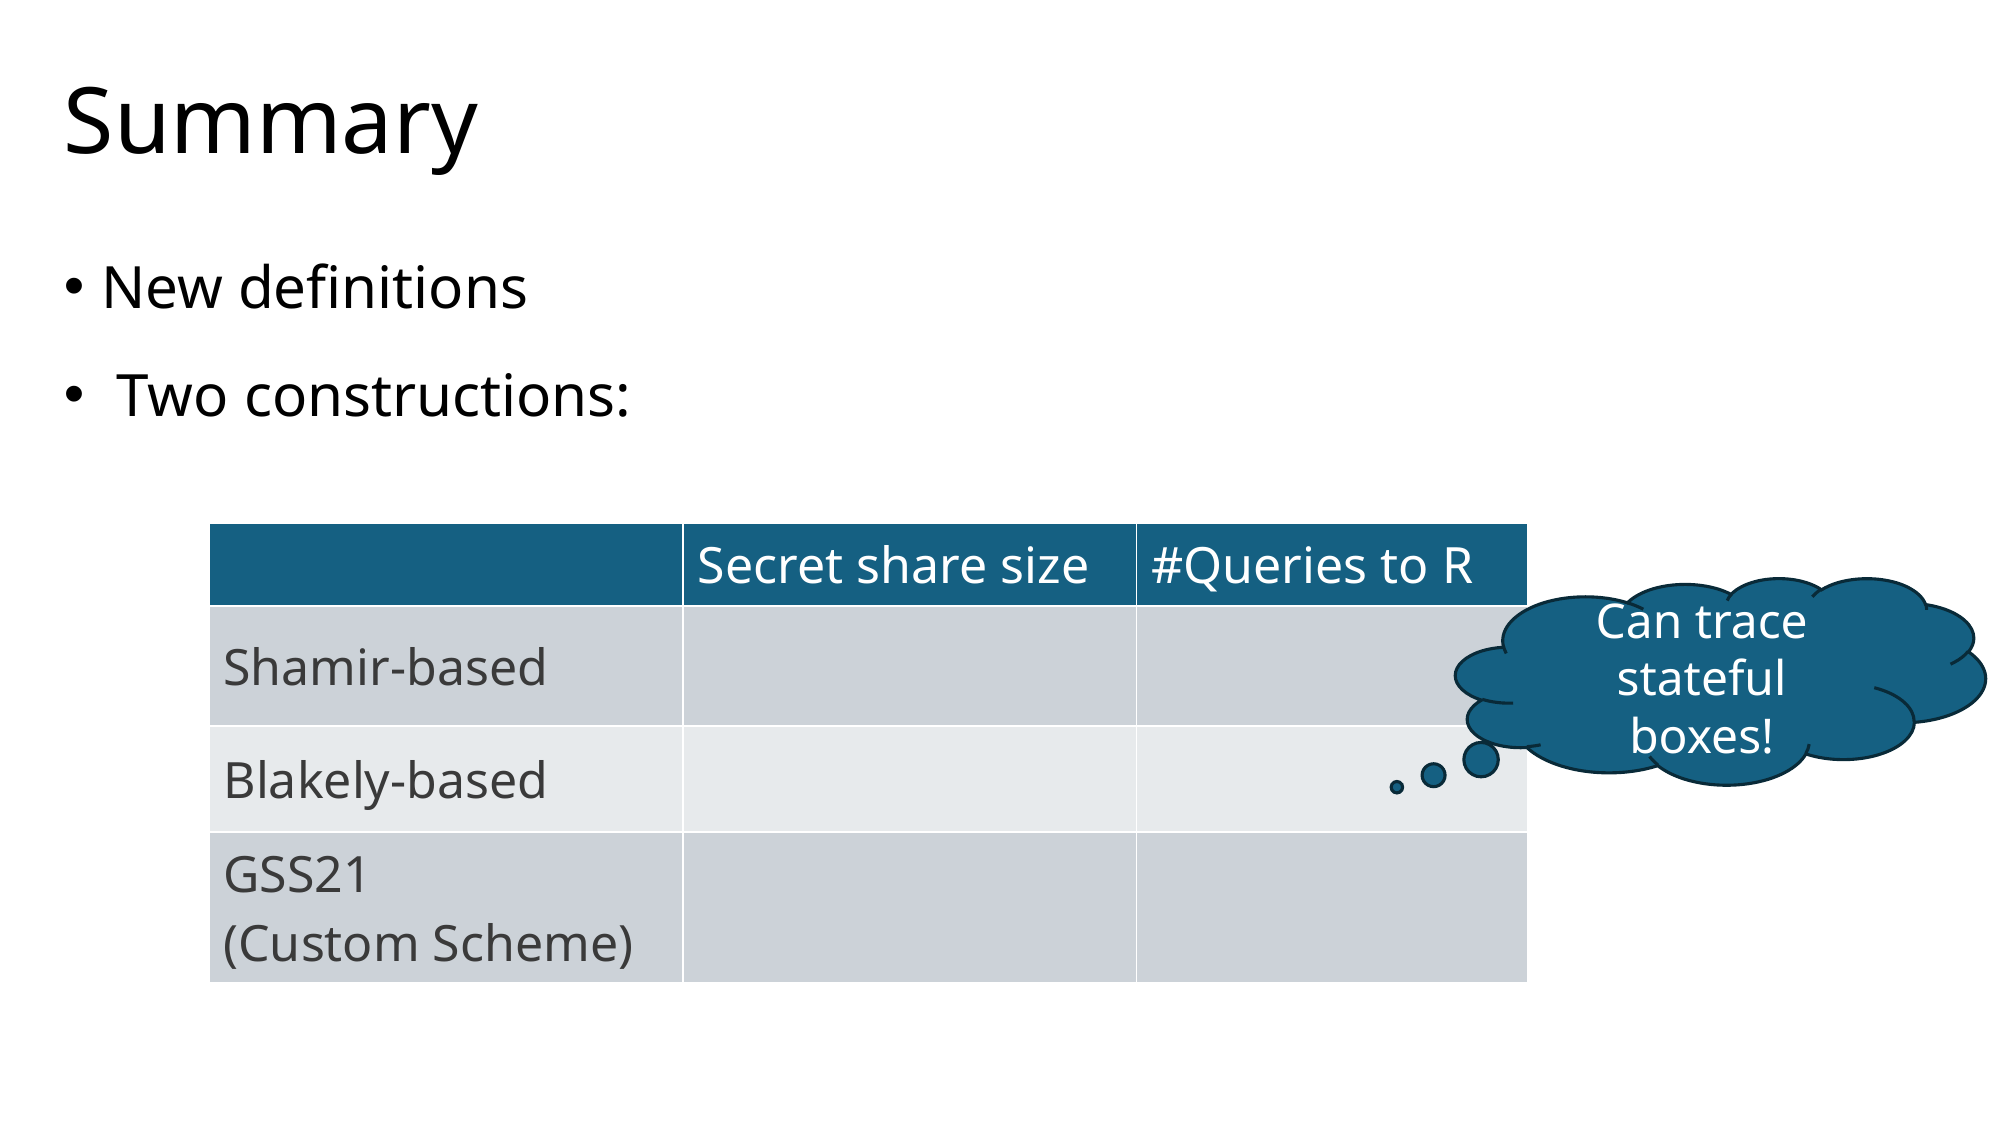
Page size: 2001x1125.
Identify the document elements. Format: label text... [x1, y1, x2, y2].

list New definitions Two constructions: [48, 225, 1774, 939]
text_box Can trace stateful boxes! [1420, 762, 1447, 789]
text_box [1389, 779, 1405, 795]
title Summary [48, 15, 1774, 225]
text_box Can trace stateful boxes! [1453, 577, 1988, 787]
